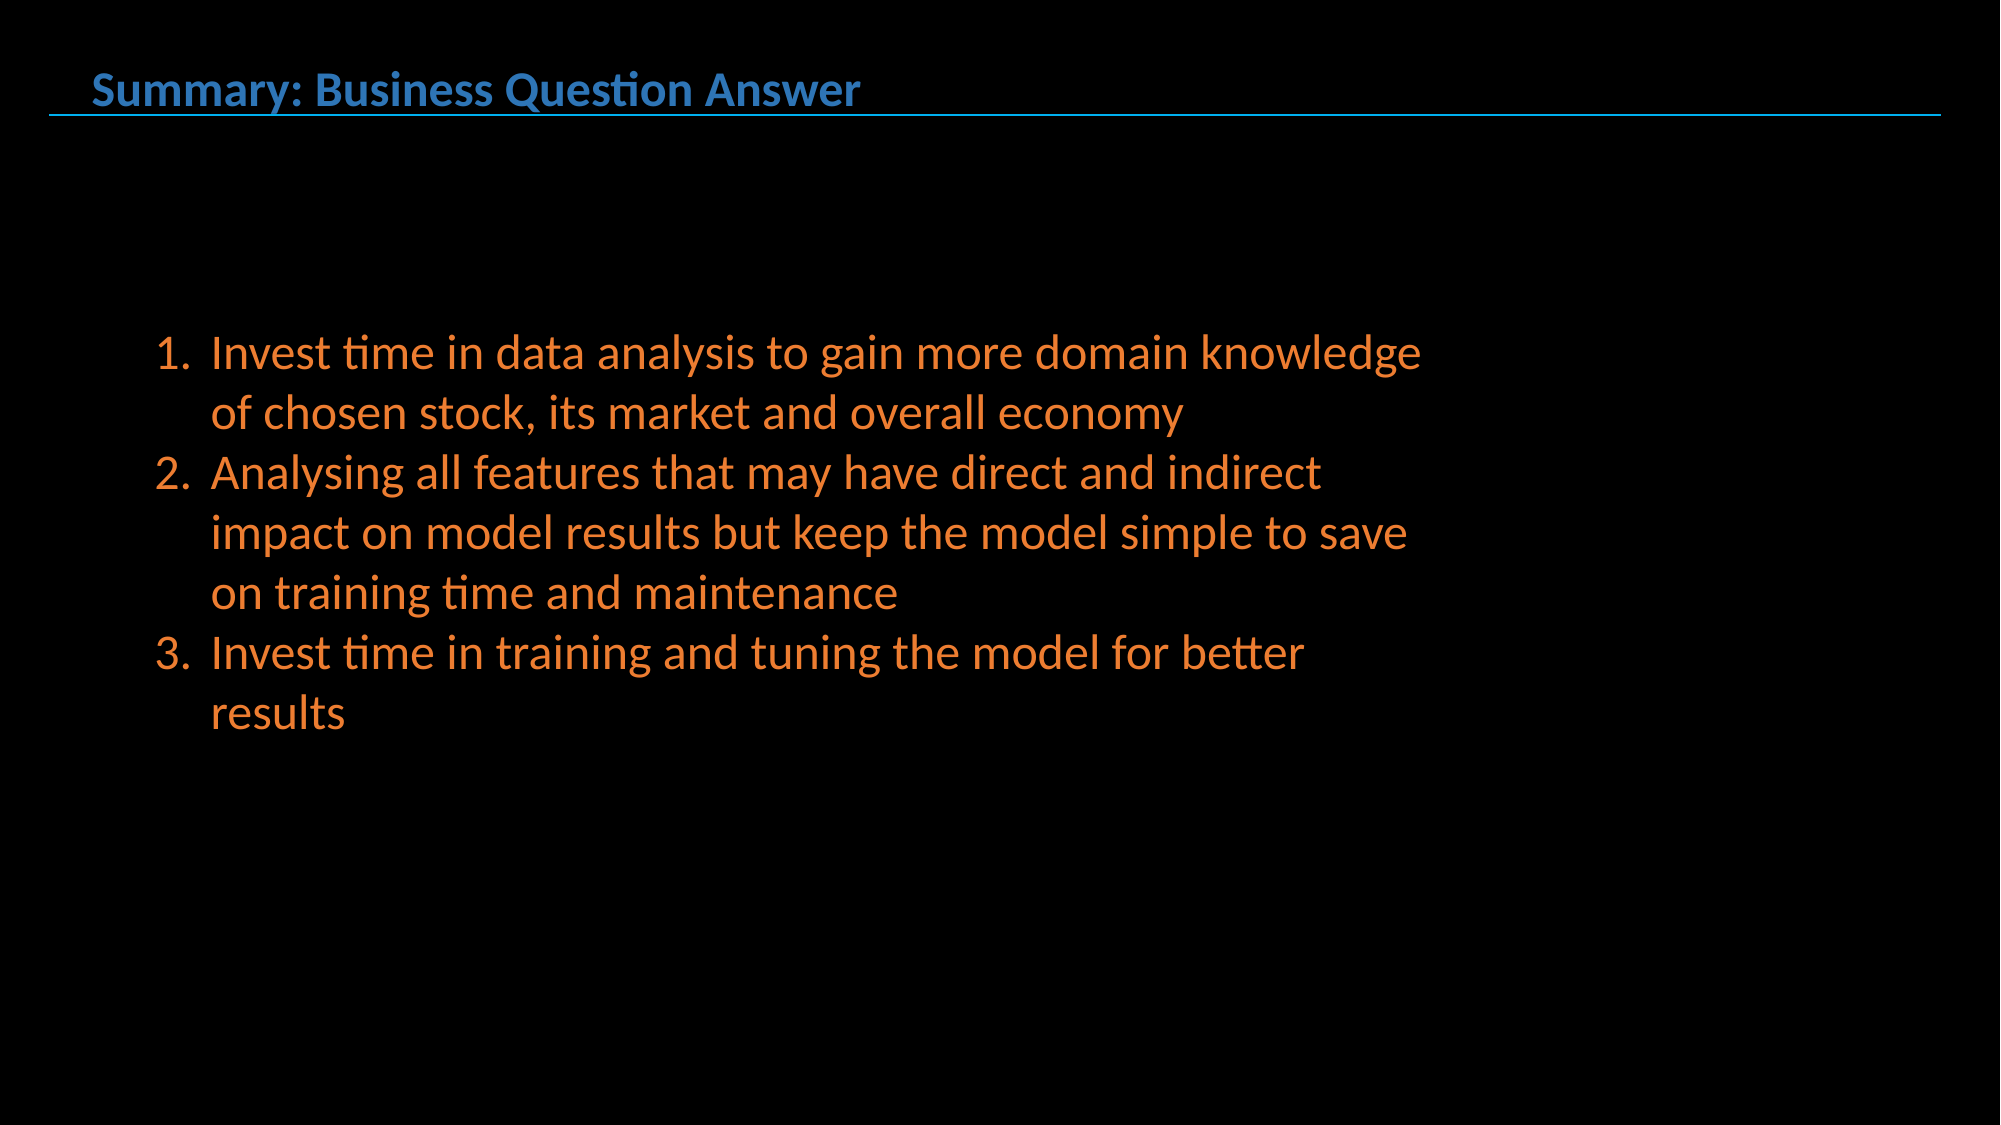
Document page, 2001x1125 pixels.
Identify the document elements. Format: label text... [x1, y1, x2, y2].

text_box Summary: Business Question Answer [76, 116, 943, 124]
text_box Invest time in data analysis to gain more domain knowledge of chosen stock, its market and overall economy Analysing all features that may have direct and indirect impact on model results but keep the model simple to save on training time and maintenance Invest time in training and tuning the model for better results [139, 312, 1439, 748]
text_box Summary: Business Question Answer [76, 49, 943, 114]
